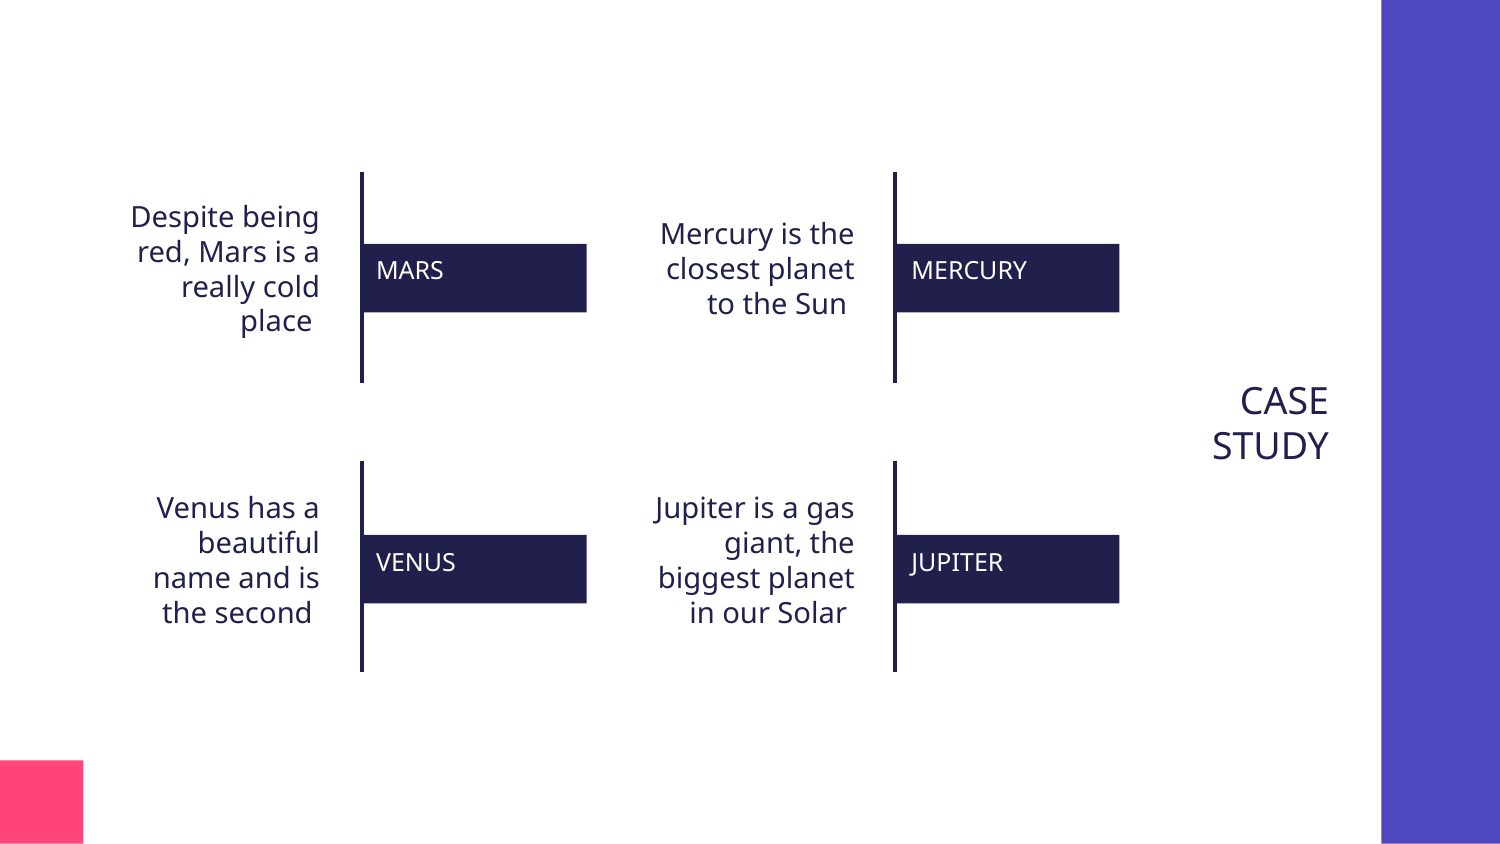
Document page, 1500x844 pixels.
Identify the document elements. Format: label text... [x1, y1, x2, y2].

subtitle Jupiter is a gas giant, the biggest planet in our Solar [635, 519, 870, 620]
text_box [894, 171, 1120, 384]
subtitle Mercury is the closest planet to the Sun [635, 228, 870, 329]
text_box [894, 460, 1120, 672]
subtitle Venus has a beautiful name and is the second [101, 519, 336, 620]
title CASE STUDY [1135, 320, 1341, 524]
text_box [361, 460, 587, 672]
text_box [361, 171, 587, 384]
subtitle Despite being red, Mars is a really cold place [101, 228, 336, 329]
